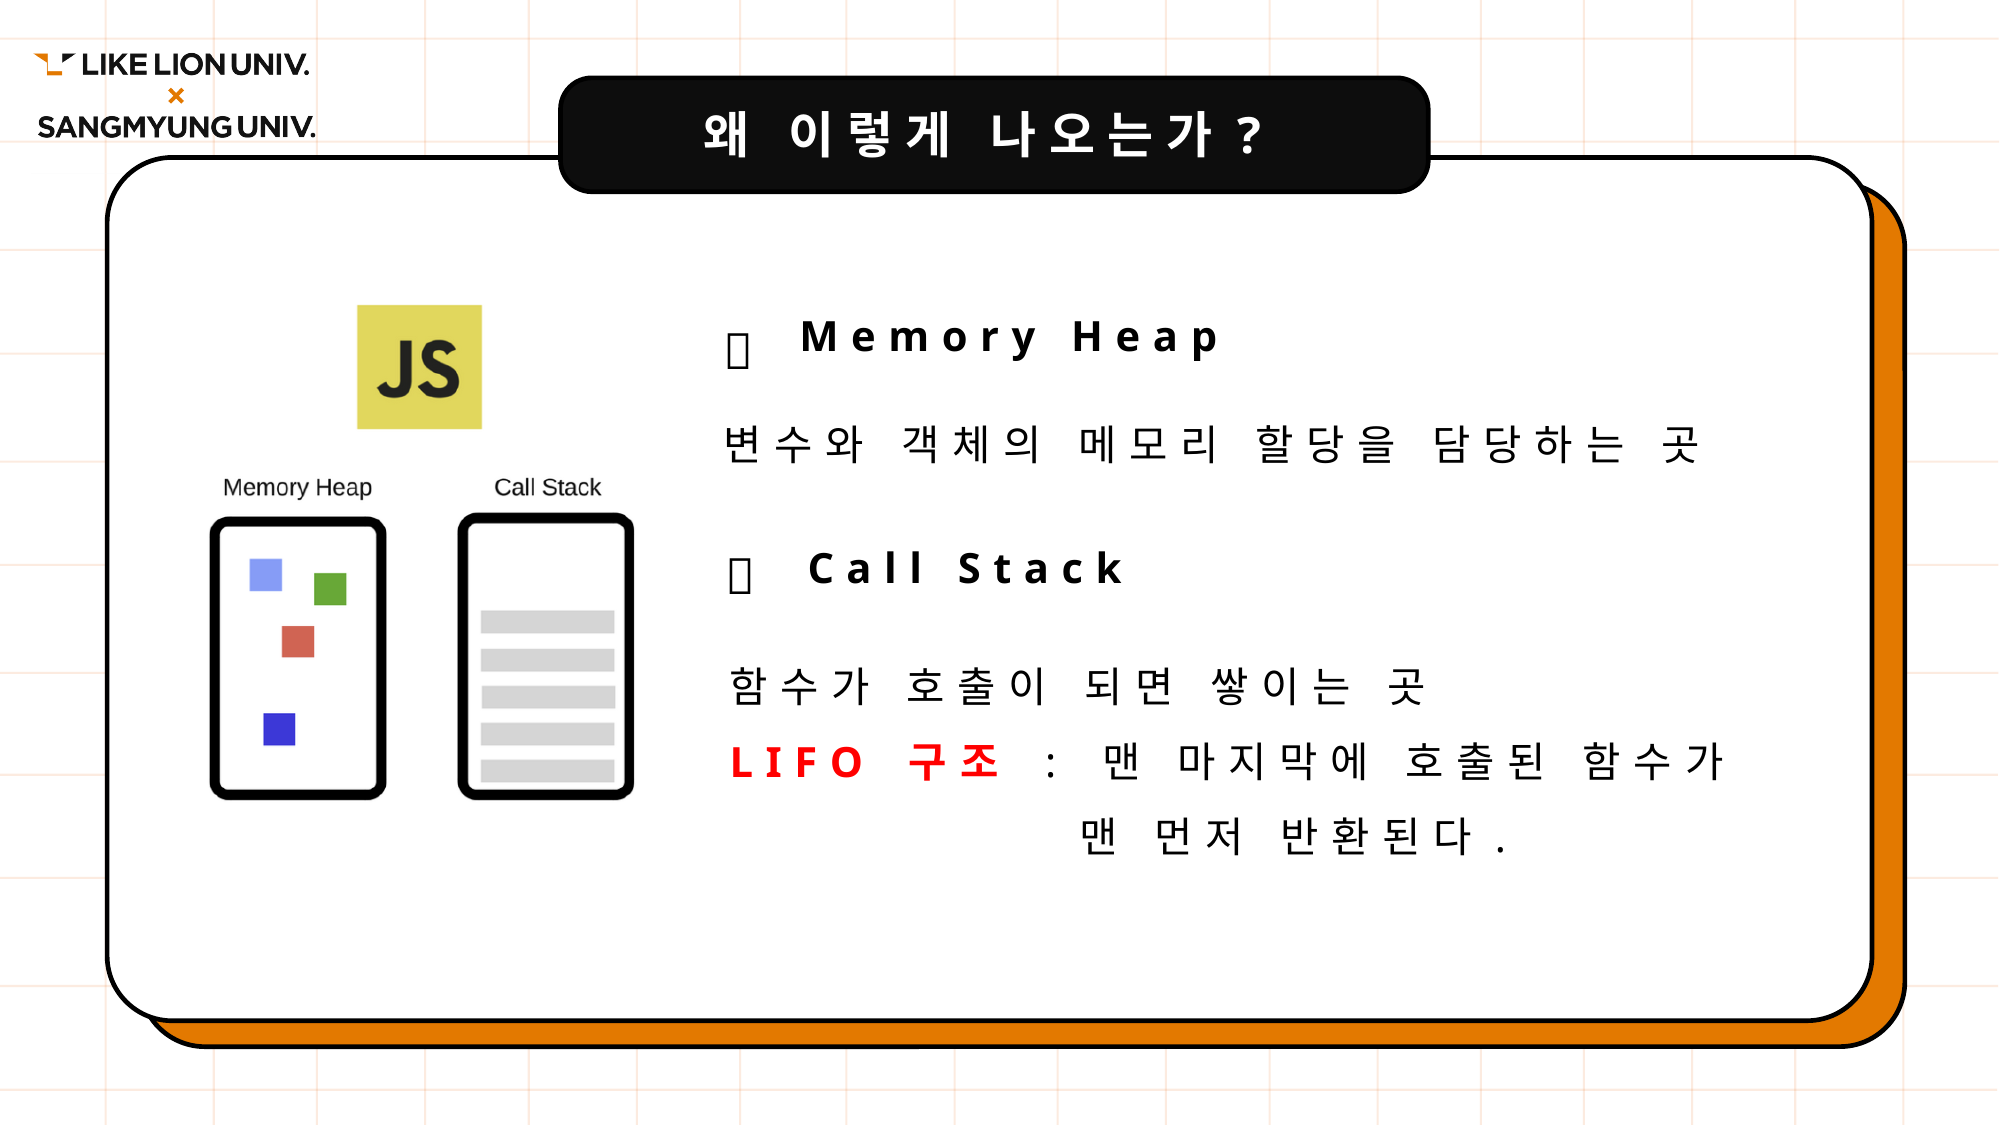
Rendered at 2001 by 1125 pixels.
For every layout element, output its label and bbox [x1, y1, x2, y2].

picture [176, 251, 676, 856]
picture [31, 21, 321, 174]
text_box [107, 157, 1905, 1047]
text_box [0, 0, 1999, 1125]
